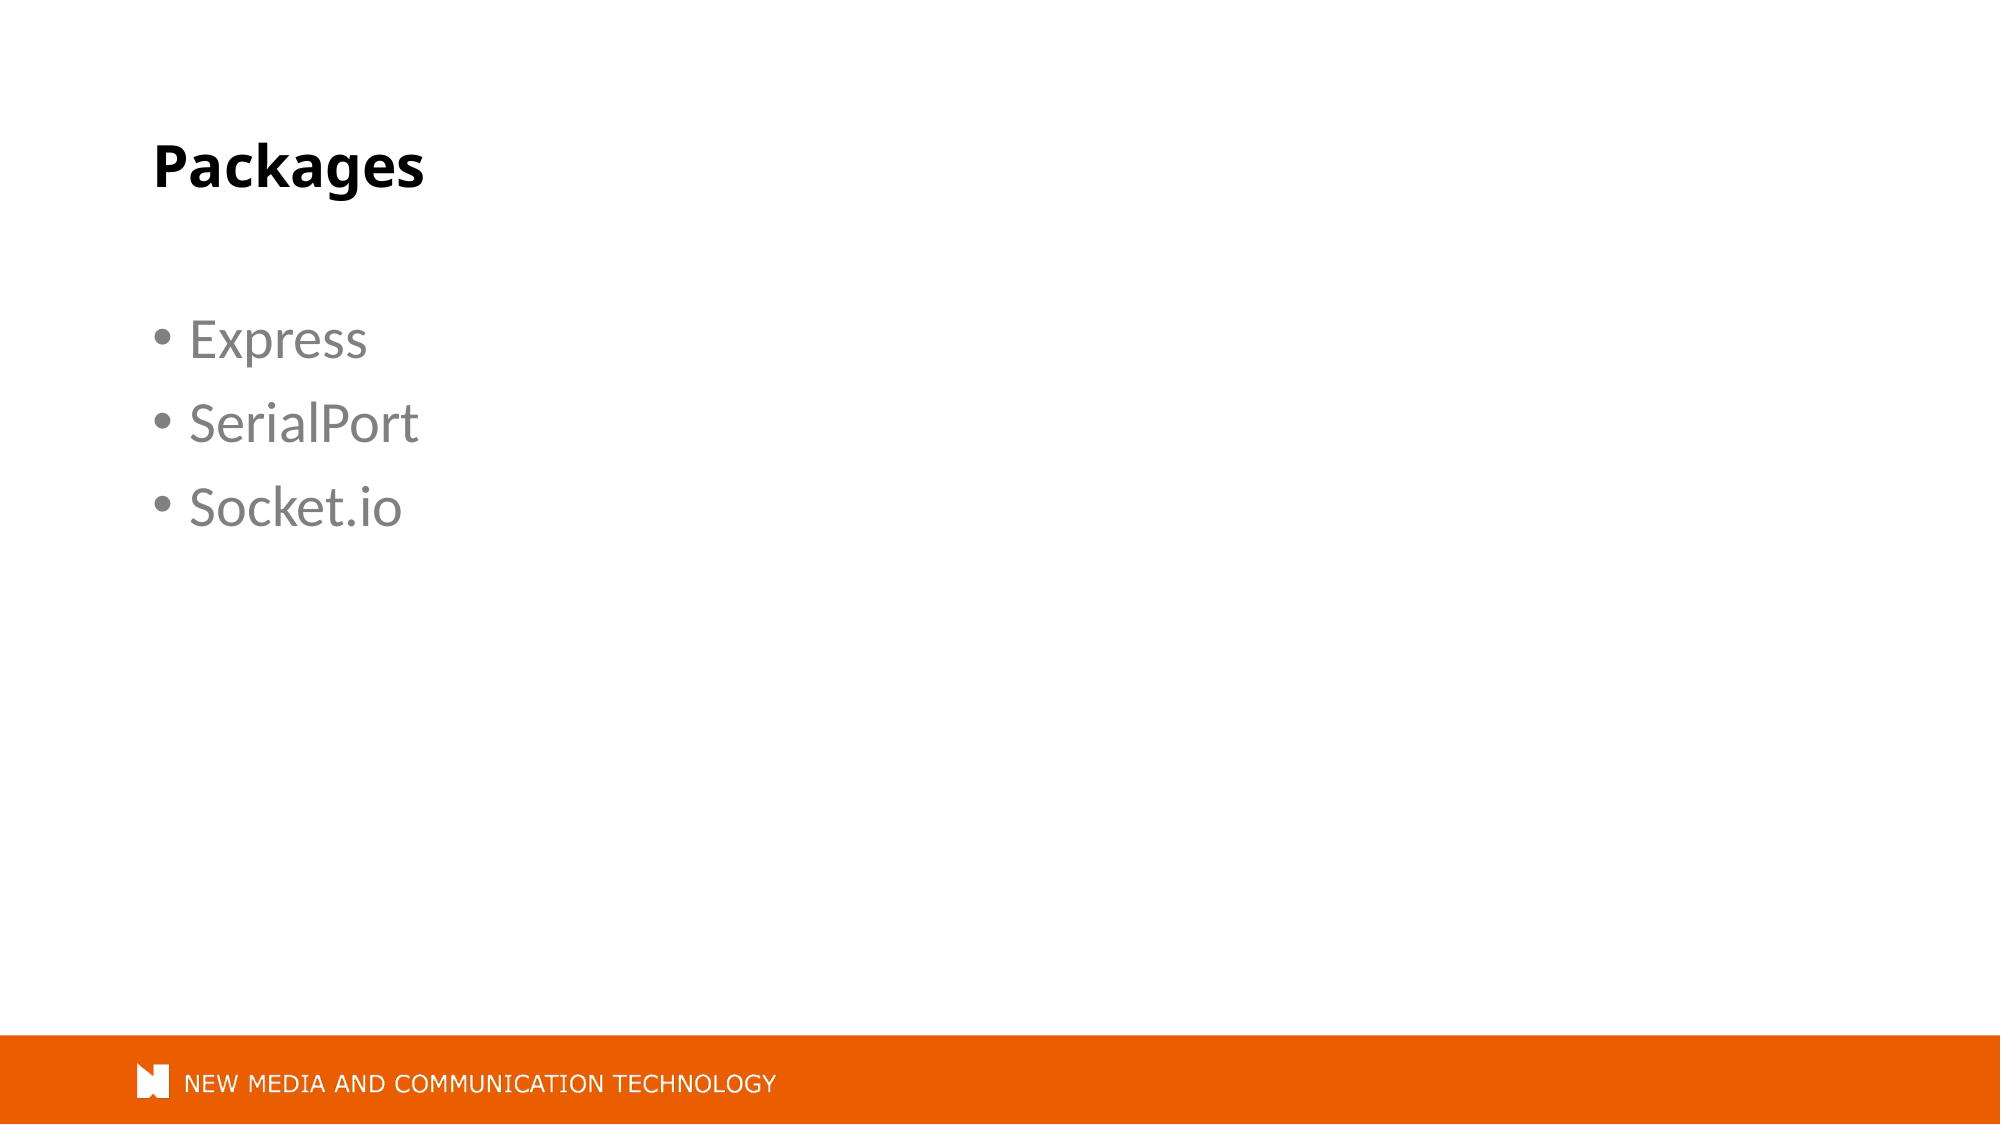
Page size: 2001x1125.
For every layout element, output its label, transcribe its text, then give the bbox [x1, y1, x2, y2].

title Packages [137, 59, 1863, 278]
list Express SerialPort Socket.io [137, 300, 989, 1013]
picture [137, 1063, 832, 1103]
